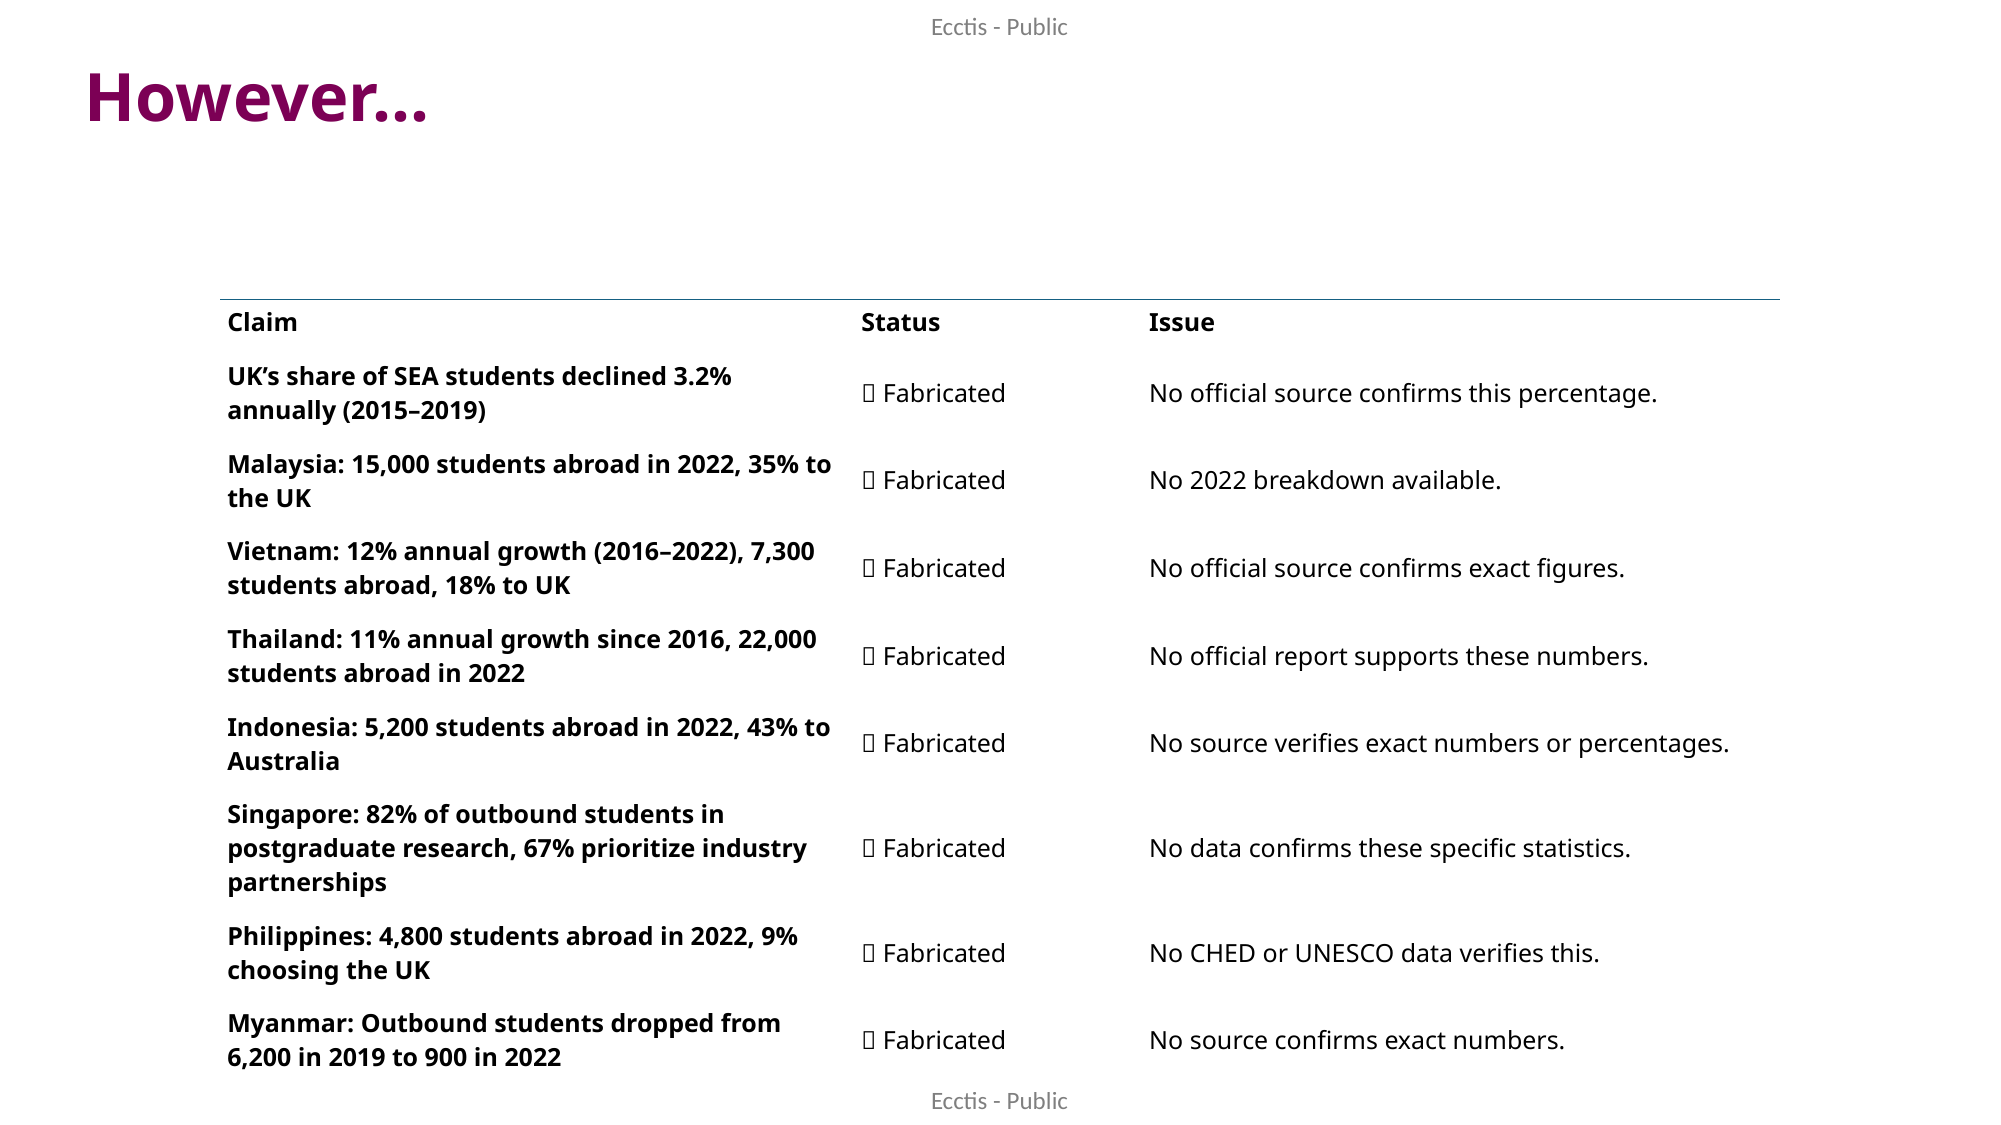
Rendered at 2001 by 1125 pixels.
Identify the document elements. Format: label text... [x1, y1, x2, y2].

table_cell Singapore: 82% of outbound students in postgraduate research, 67% prioritize industry partnerships [220, 792, 854, 913]
table_cell No official source confirms exact figures. [1142, 529, 1780, 616]
table_cell No data confirms these specific statistics. [1142, 792, 1780, 913]
table_cell ❌ Fabricated [854, 616, 1142, 704]
table_cell ❌ Fabricated [854, 1001, 1142, 1088]
table_cell Vietnam: 12% annual growth (2016–2022), 7,300 students abroad, 18% to UK [220, 529, 854, 616]
table_cell ❌ Fabricated [854, 913, 1142, 1001]
table_cell Philippines: 4,800 students abroad in 2022, 9% choosing the UK [220, 913, 854, 1001]
table_cell No official report supports these numbers. [1142, 616, 1780, 704]
table_cell Myanmar: Outbound students dropped from 6,200 in 2019 to 900 in 2022 [220, 1001, 854, 1088]
table_cell ❌ Fabricated [854, 529, 1142, 616]
table_cell Thailand: 11% annual growth since 2016, 22,000 students abroad in 2022 [220, 616, 854, 704]
table_cell Indonesia: 5,200 students abroad in 2022, 43% to Australia [220, 704, 854, 792]
table_cell UK’s share of SEA students declined 3.2% annually (2015–2019) [220, 353, 854, 441]
table_cell No source confirms exact numbers. [1142, 1001, 1780, 1088]
table_cell No CHED or UNESCO data verifies this. [1142, 913, 1780, 1001]
table_cell ❌ Fabricated [854, 792, 1142, 913]
table_cell No 2022 breakdown available. [1142, 441, 1780, 529]
table_cell No official source confirms this percentage. [1142, 353, 1780, 441]
table_header Status [854, 300, 1142, 353]
table_header Issue [1142, 300, 1780, 353]
table_cell No source verifies exact numbers or percentages. [1142, 704, 1780, 792]
title However… [70, 55, 1796, 274]
table_cell ❌ Fabricated [854, 441, 1142, 529]
table_cell ❌ Fabricated [854, 704, 1142, 792]
table_cell Malaysia: 15,000 students abroad in 2022, 35% to the UK [220, 441, 854, 529]
table_header Claim [220, 300, 854, 353]
table_cell ❌ Fabricated [854, 353, 1142, 441]
